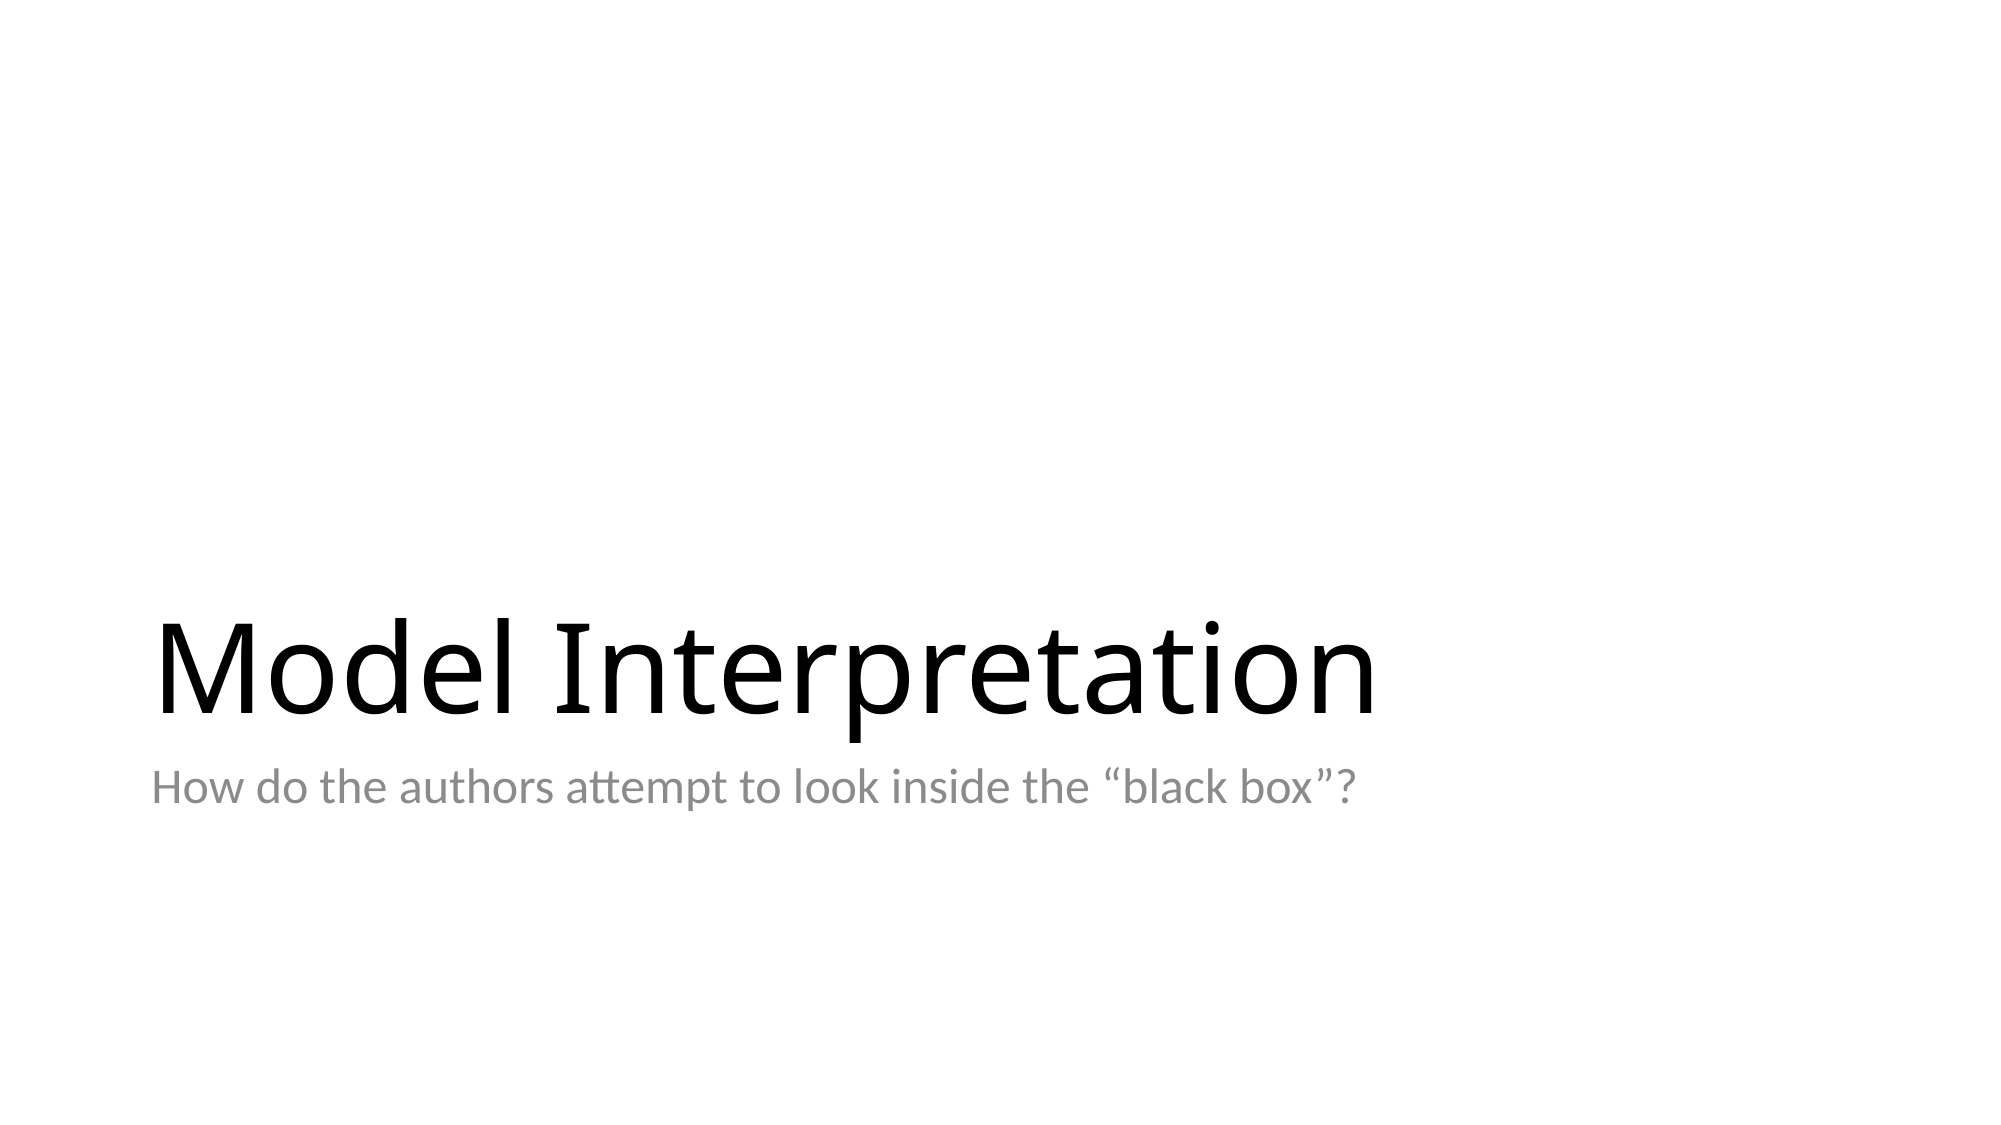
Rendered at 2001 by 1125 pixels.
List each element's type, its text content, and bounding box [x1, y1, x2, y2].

list How do the authors attempt to look inside the “black box”? [136, 752, 1862, 999]
title Model Interpretation [136, 280, 1862, 749]
